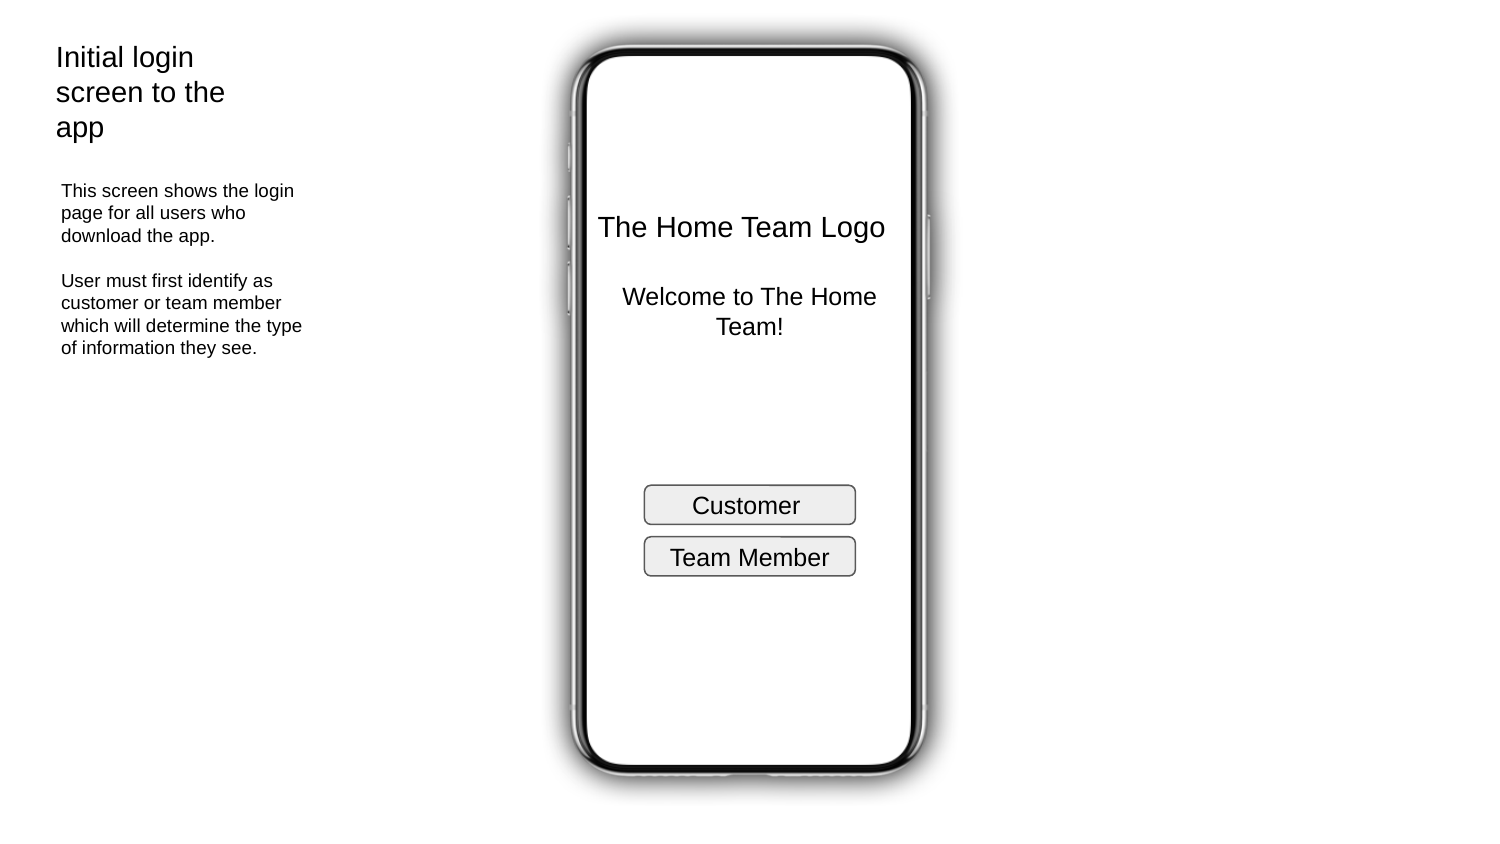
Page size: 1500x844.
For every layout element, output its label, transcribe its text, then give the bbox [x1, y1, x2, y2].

picture [537, 13, 963, 808]
text_box This screen shows the login page for all users who download the app. User must first identify as customer or team member which will determine the type of information they see. [46, 163, 328, 556]
text_box Initial login screen to the app [40, 23, 246, 76]
